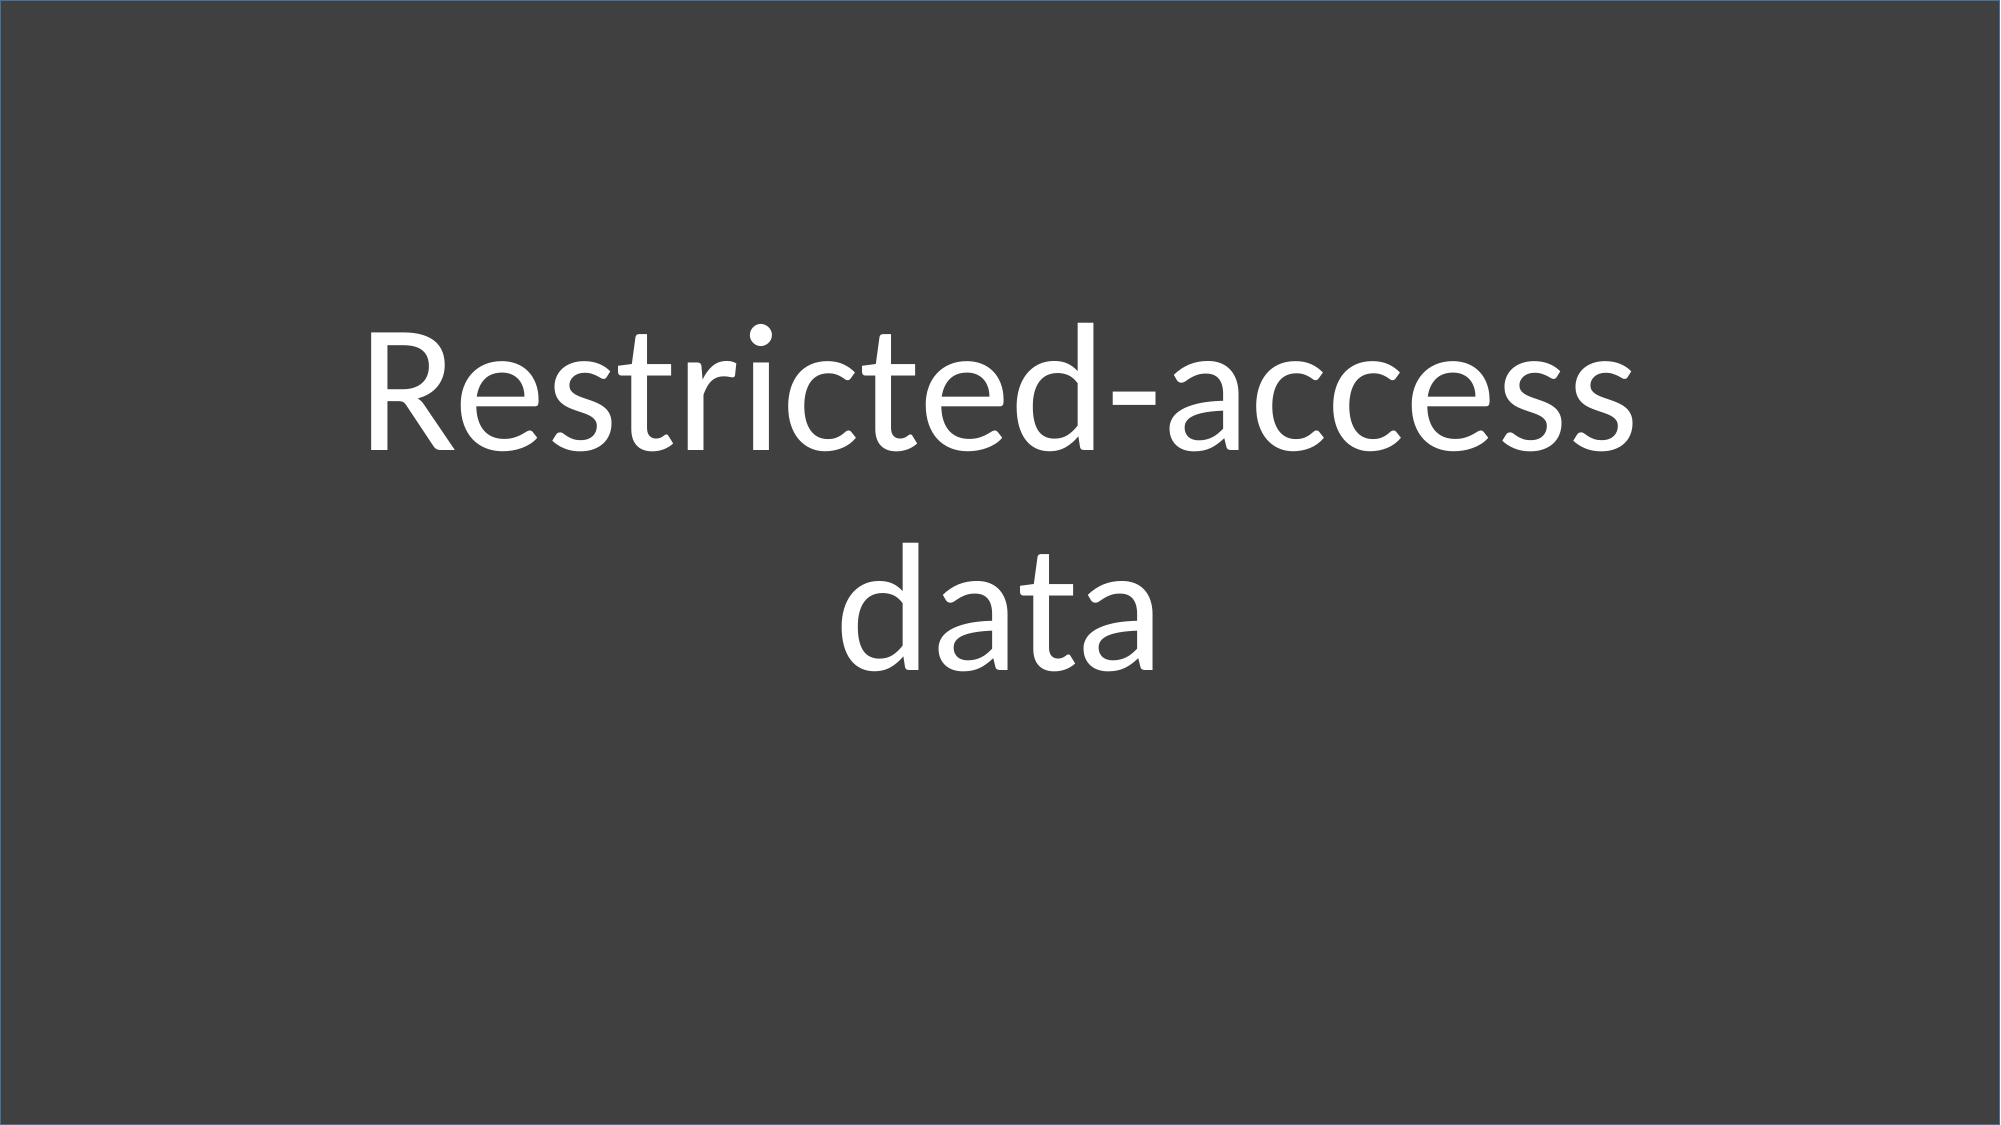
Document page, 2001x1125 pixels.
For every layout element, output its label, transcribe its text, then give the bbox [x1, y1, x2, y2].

text_box [0, 0, 2000, 1125]
text_box Restricted-access data [334, 259, 1666, 715]
